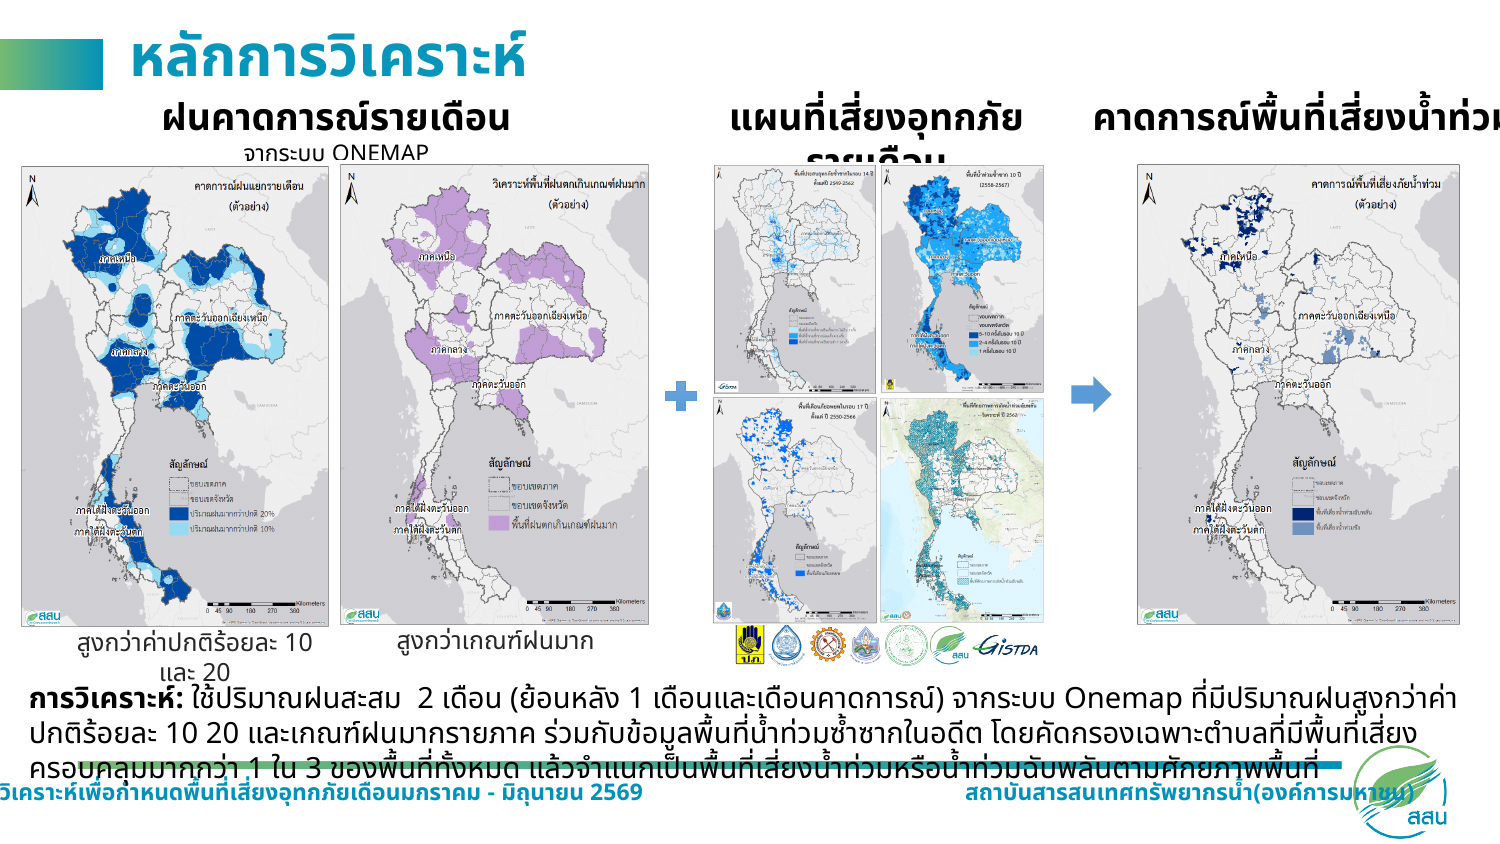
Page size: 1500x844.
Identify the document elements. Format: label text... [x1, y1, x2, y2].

text_box ฝนคาดการณ์รายเดือน จากระบบ ONEMAP [81, 85, 592, 160]
picture [1349, 822, 1389, 839]
text_box [1070, 373, 1114, 416]
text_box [15, 160, 655, 665]
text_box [734, 625, 1042, 668]
text_box [665, 381, 697, 411]
text_box แผนที่เสี่ยงอุทกภัยรายเดือน จัดทำโดยหน่วยงานต่างๆ [702, 85, 1052, 218]
picture [1131, 160, 1466, 632]
picture [1370, 822, 1447, 839]
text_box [711, 162, 1047, 625]
text_box หลักการวิเคราะห์ [114, 10, 1500, 96]
text_box การวิเคราะห์: ใช้ปริมาณฝนสะสม 2 เดือน (ย้อนหลัง 1 เดือนและเดือนคาดการณ์) จากระบบ Onemap ที่มีปริมาณฝนสูงกว่าค่าปกติร้อยละ 10 20 และเกณฑ์ฝนมากรายภาค ร่วมกับข้อมูลพื้นที่น้ำท่วมซ้ำซากในอดีต โดยคัดกรองเฉพาะตำบลที่มีพื้นที่เสี่ยงครอบคลุมมากกว่า 1 ใน 3 ของพื้นที่ทั้งหมด แล้วจำแนกเป็นพื้นที่เสี่ยงน้ำท่วมหรือน้ำท่วมฉับพลันตามศักยภาพพื้นที่ [13, 671, 1496, 822]
text_box คาดการณ์พื้นที่เสี่ยงน้ำท่วม [1077, 85, 1500, 146]
